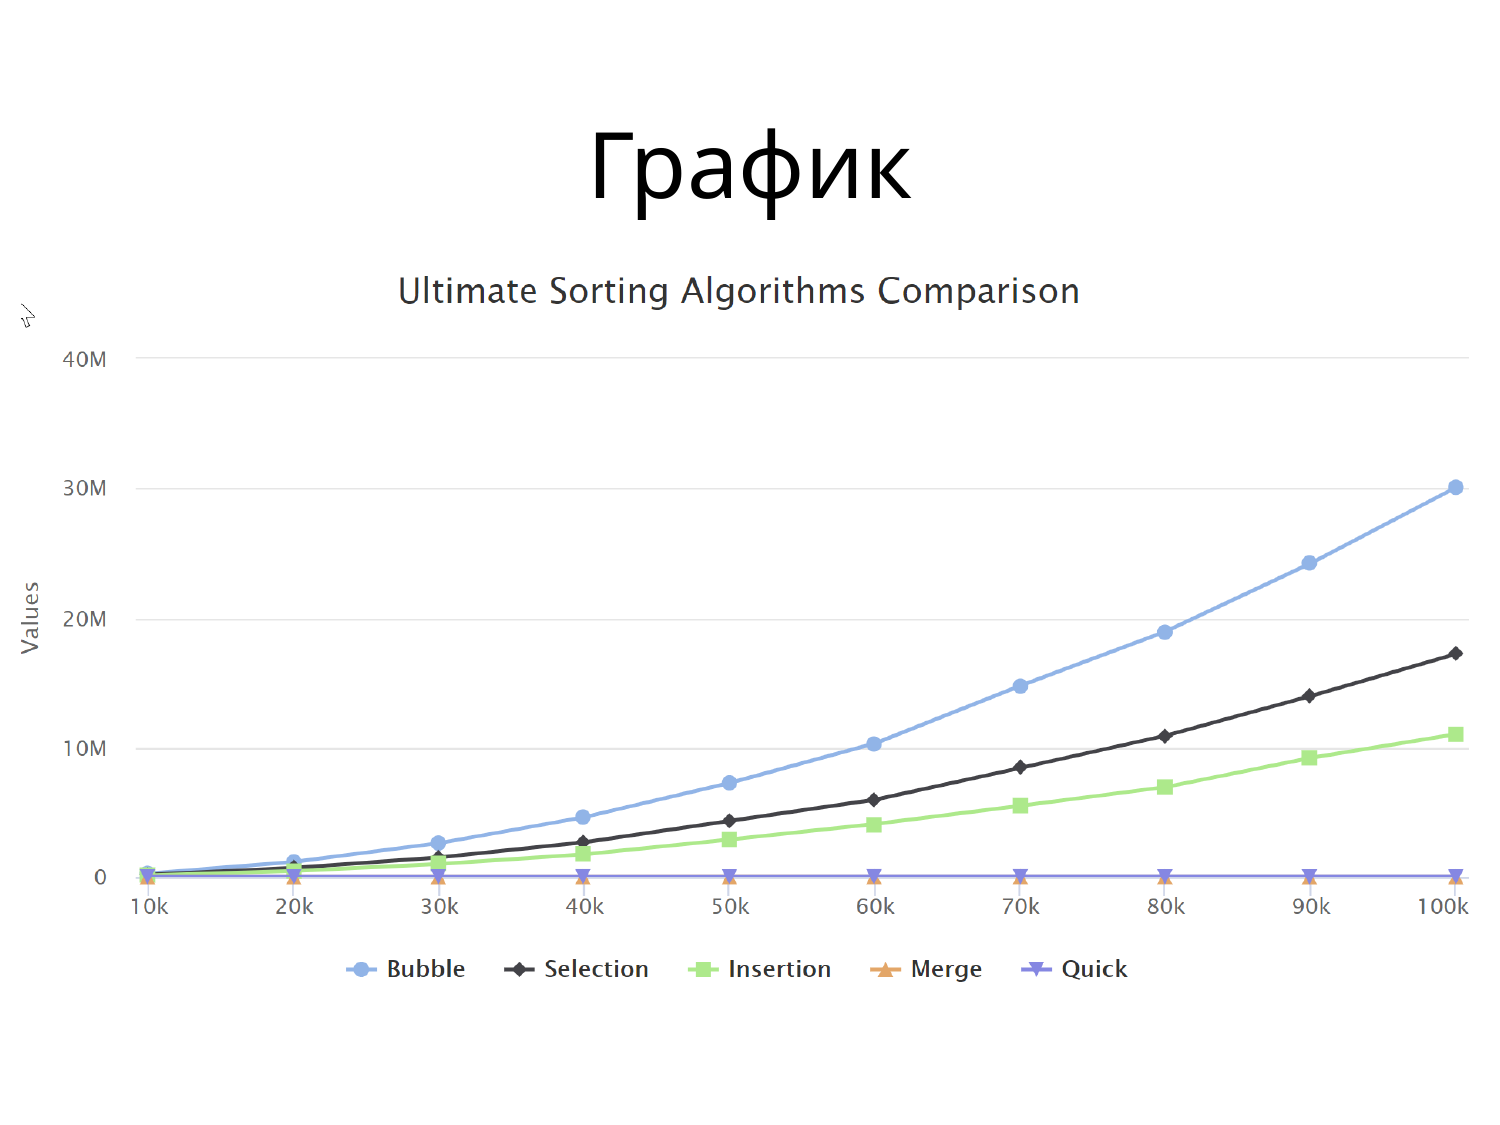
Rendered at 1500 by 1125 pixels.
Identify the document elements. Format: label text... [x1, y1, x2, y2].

title График [103, 59, 1397, 247]
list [21, 247, 1479, 999]
